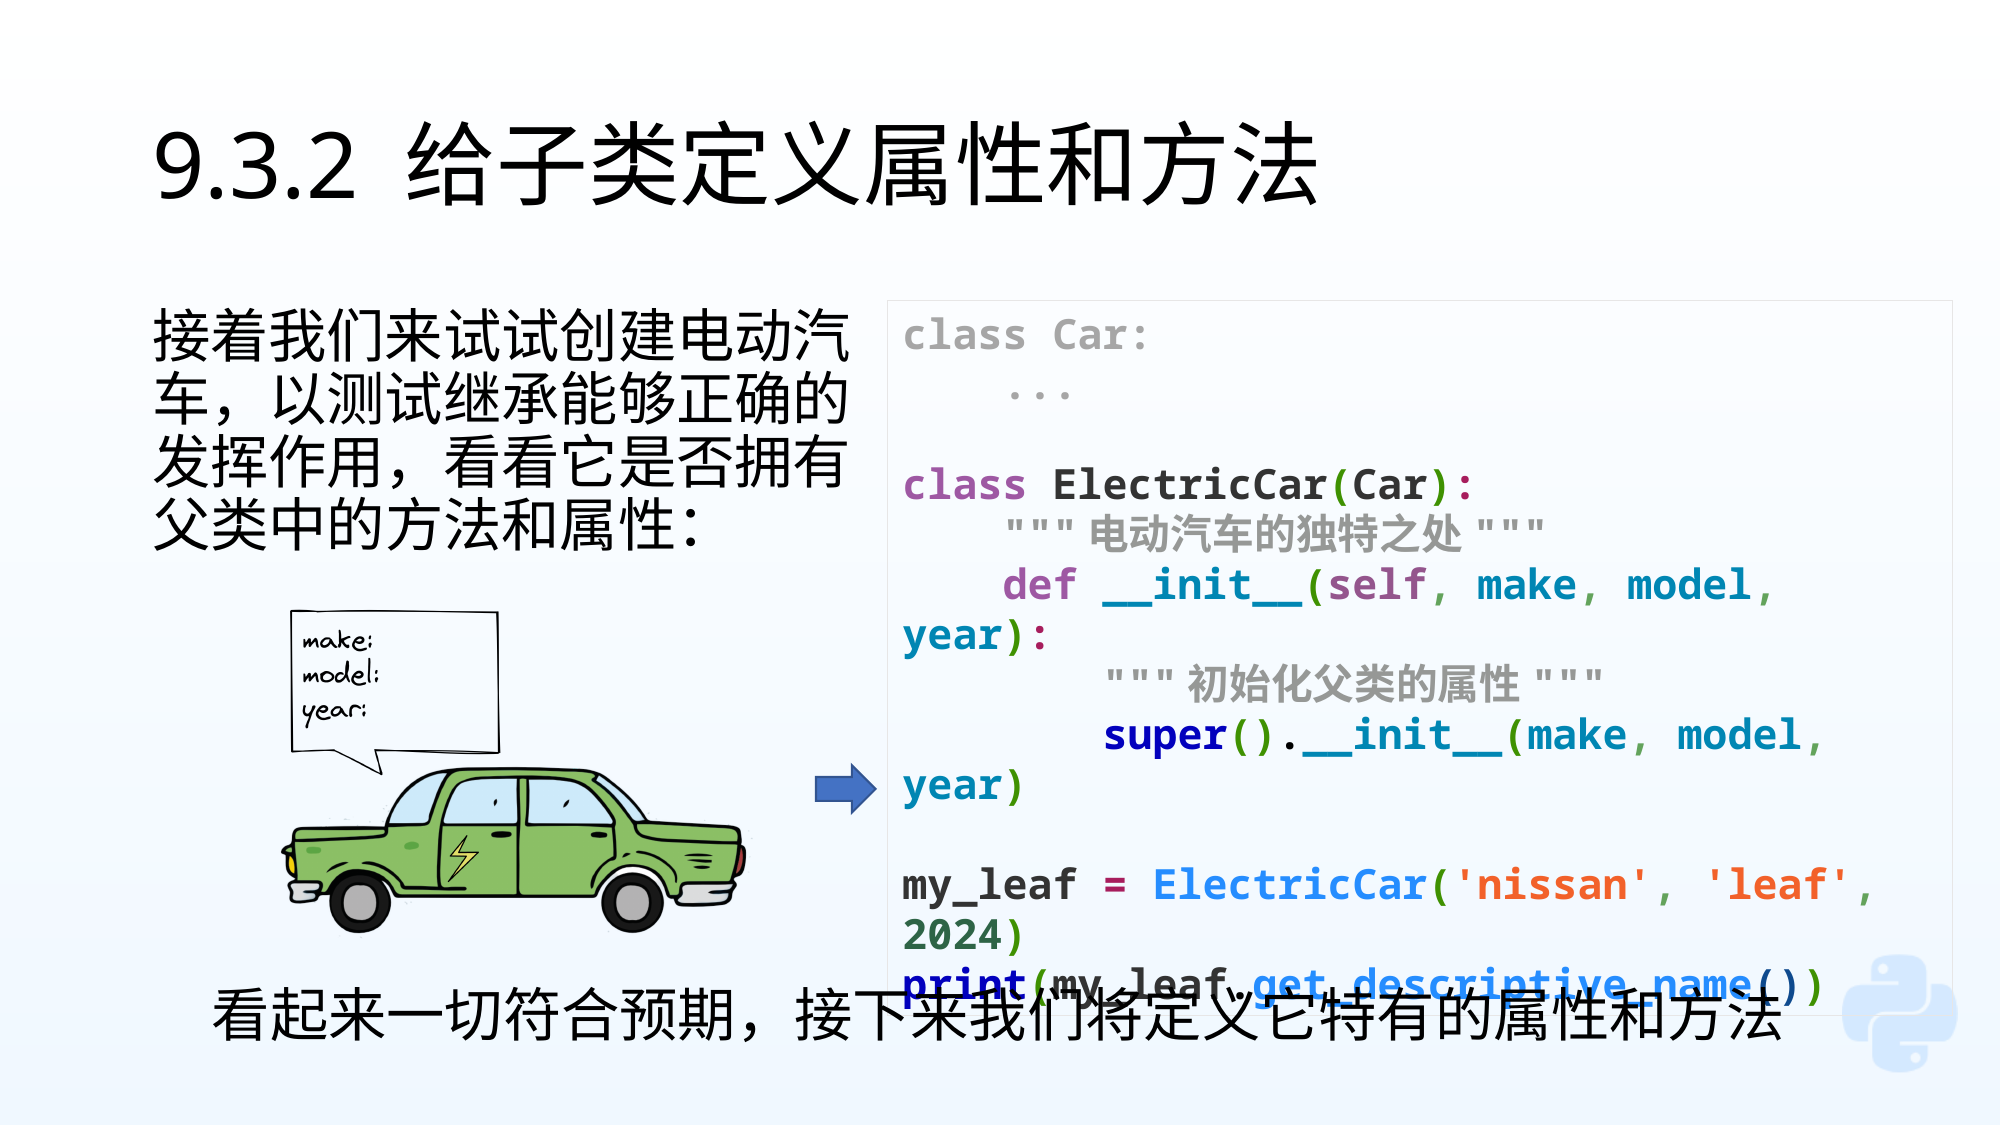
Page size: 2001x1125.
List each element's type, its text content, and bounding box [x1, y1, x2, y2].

text_box [814, 762, 878, 816]
picture [272, 604, 759, 945]
title 9.3.2 给子类定义属性和方法 [137, 59, 1863, 278]
text_box 接着我们来试试创建电动汽车，以测试继承能够正确的发挥作用，看看它是否拥有父类中的方法和属性： [137, 300, 893, 1014]
text_box 看起来一切符合预期，接下来我们将定义它特有的属性和方法 [197, 970, 1803, 1056]
text_box class Car: ... class ElectricCar(Car): """电动汽车的独特之处""" def __init__(self, make, model, year): """初始化父类的属性""" super().__init__(make, model, year) my_leaf = ElectricCar('nissan', 'leaf', 2024) print(my_leaf.get_descriptive_name()) [893, 300, 1953, 1016]
picture [1842, 946, 1958, 1081]
